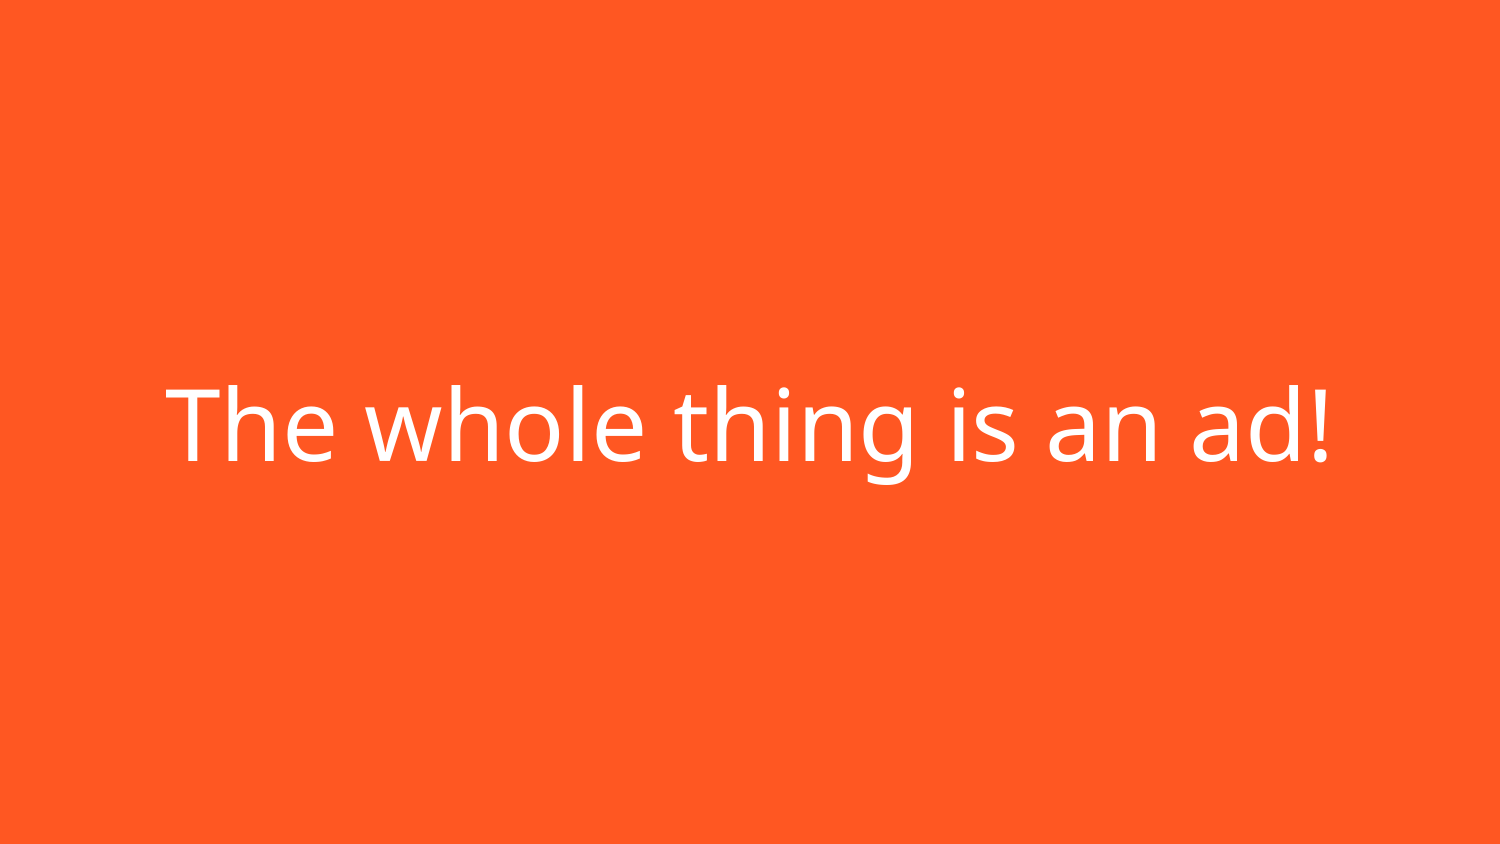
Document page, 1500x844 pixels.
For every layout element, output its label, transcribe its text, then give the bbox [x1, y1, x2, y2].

title The whole thing is an ad! [48, 86, 1452, 758]
